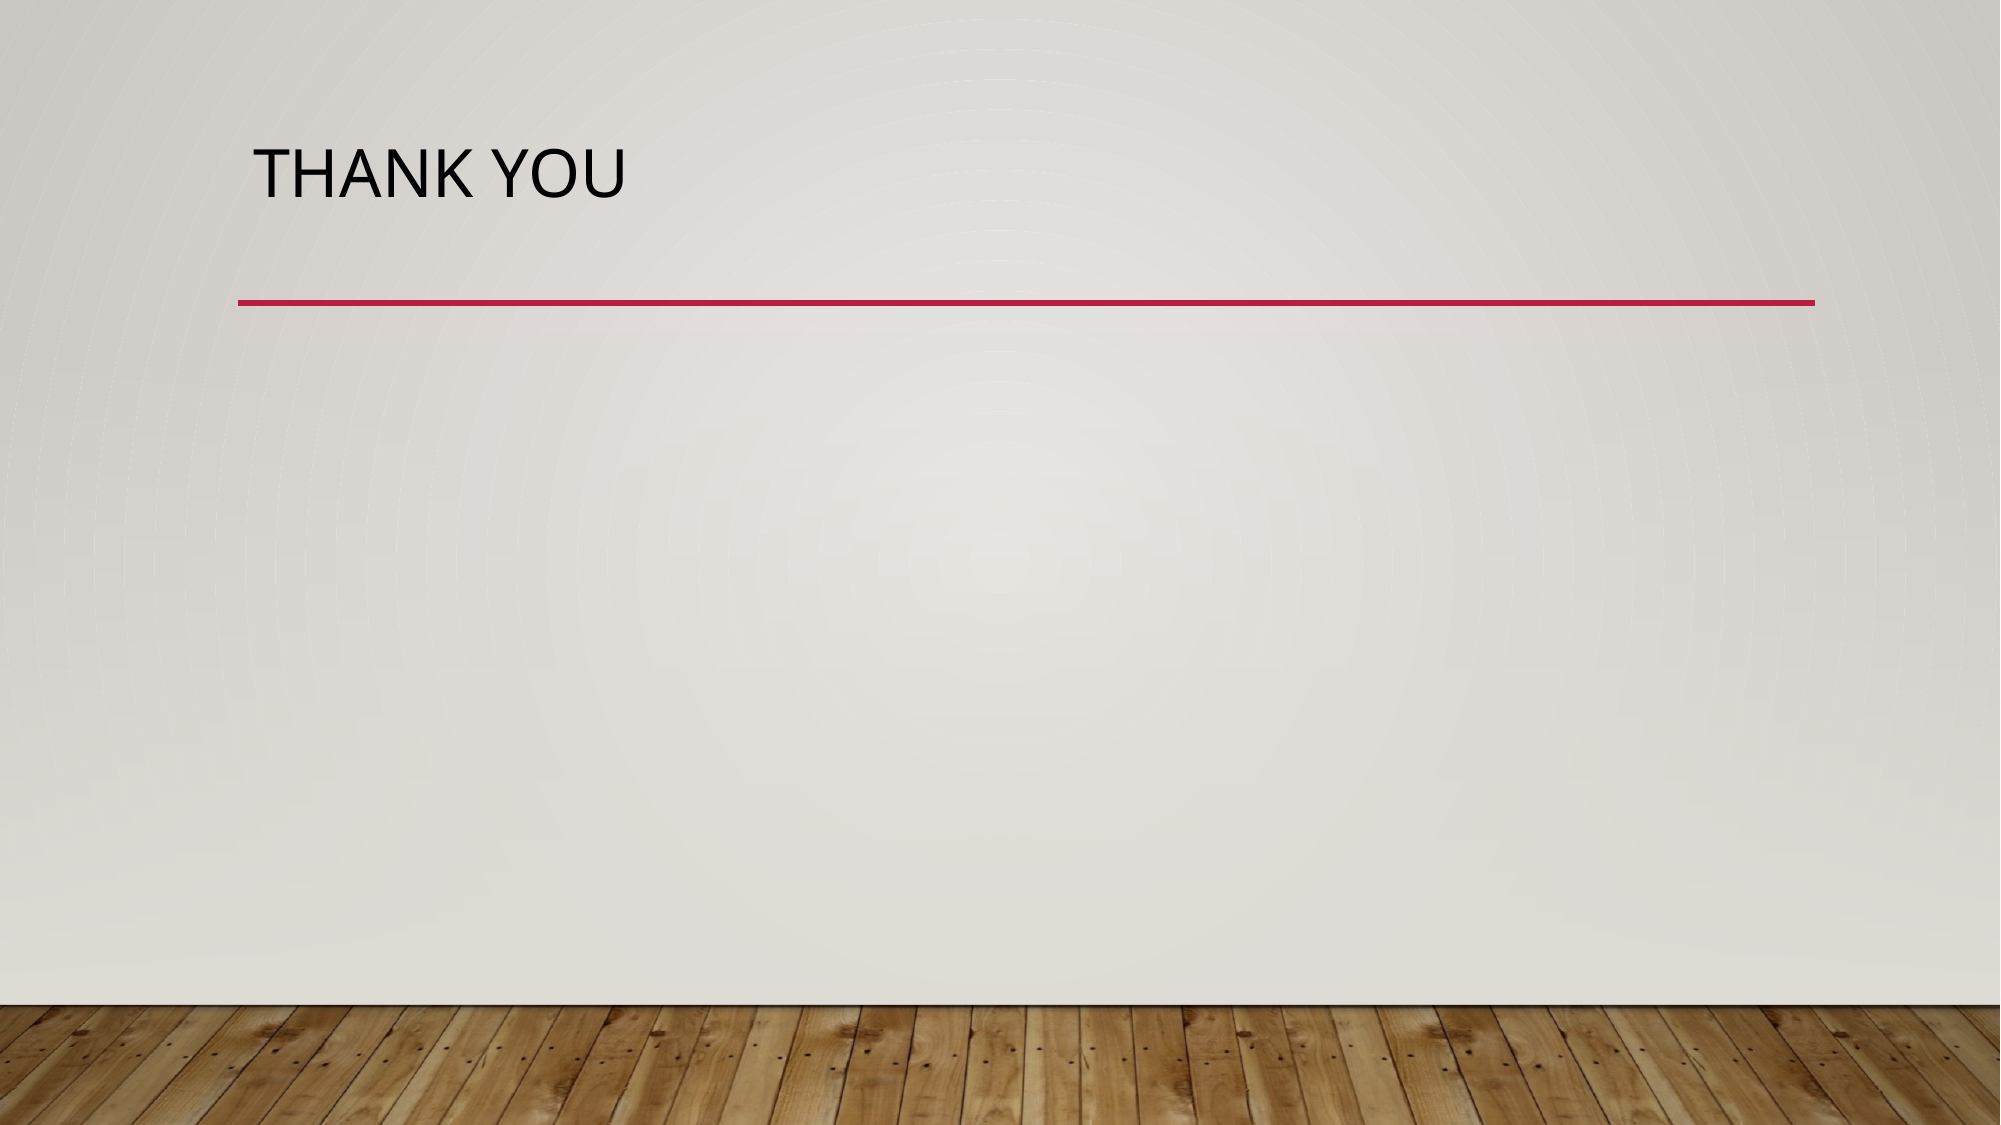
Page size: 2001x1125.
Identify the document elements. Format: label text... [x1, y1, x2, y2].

picture [0, 1005, 2000, 1125]
title Thank you [238, 131, 1814, 658]
